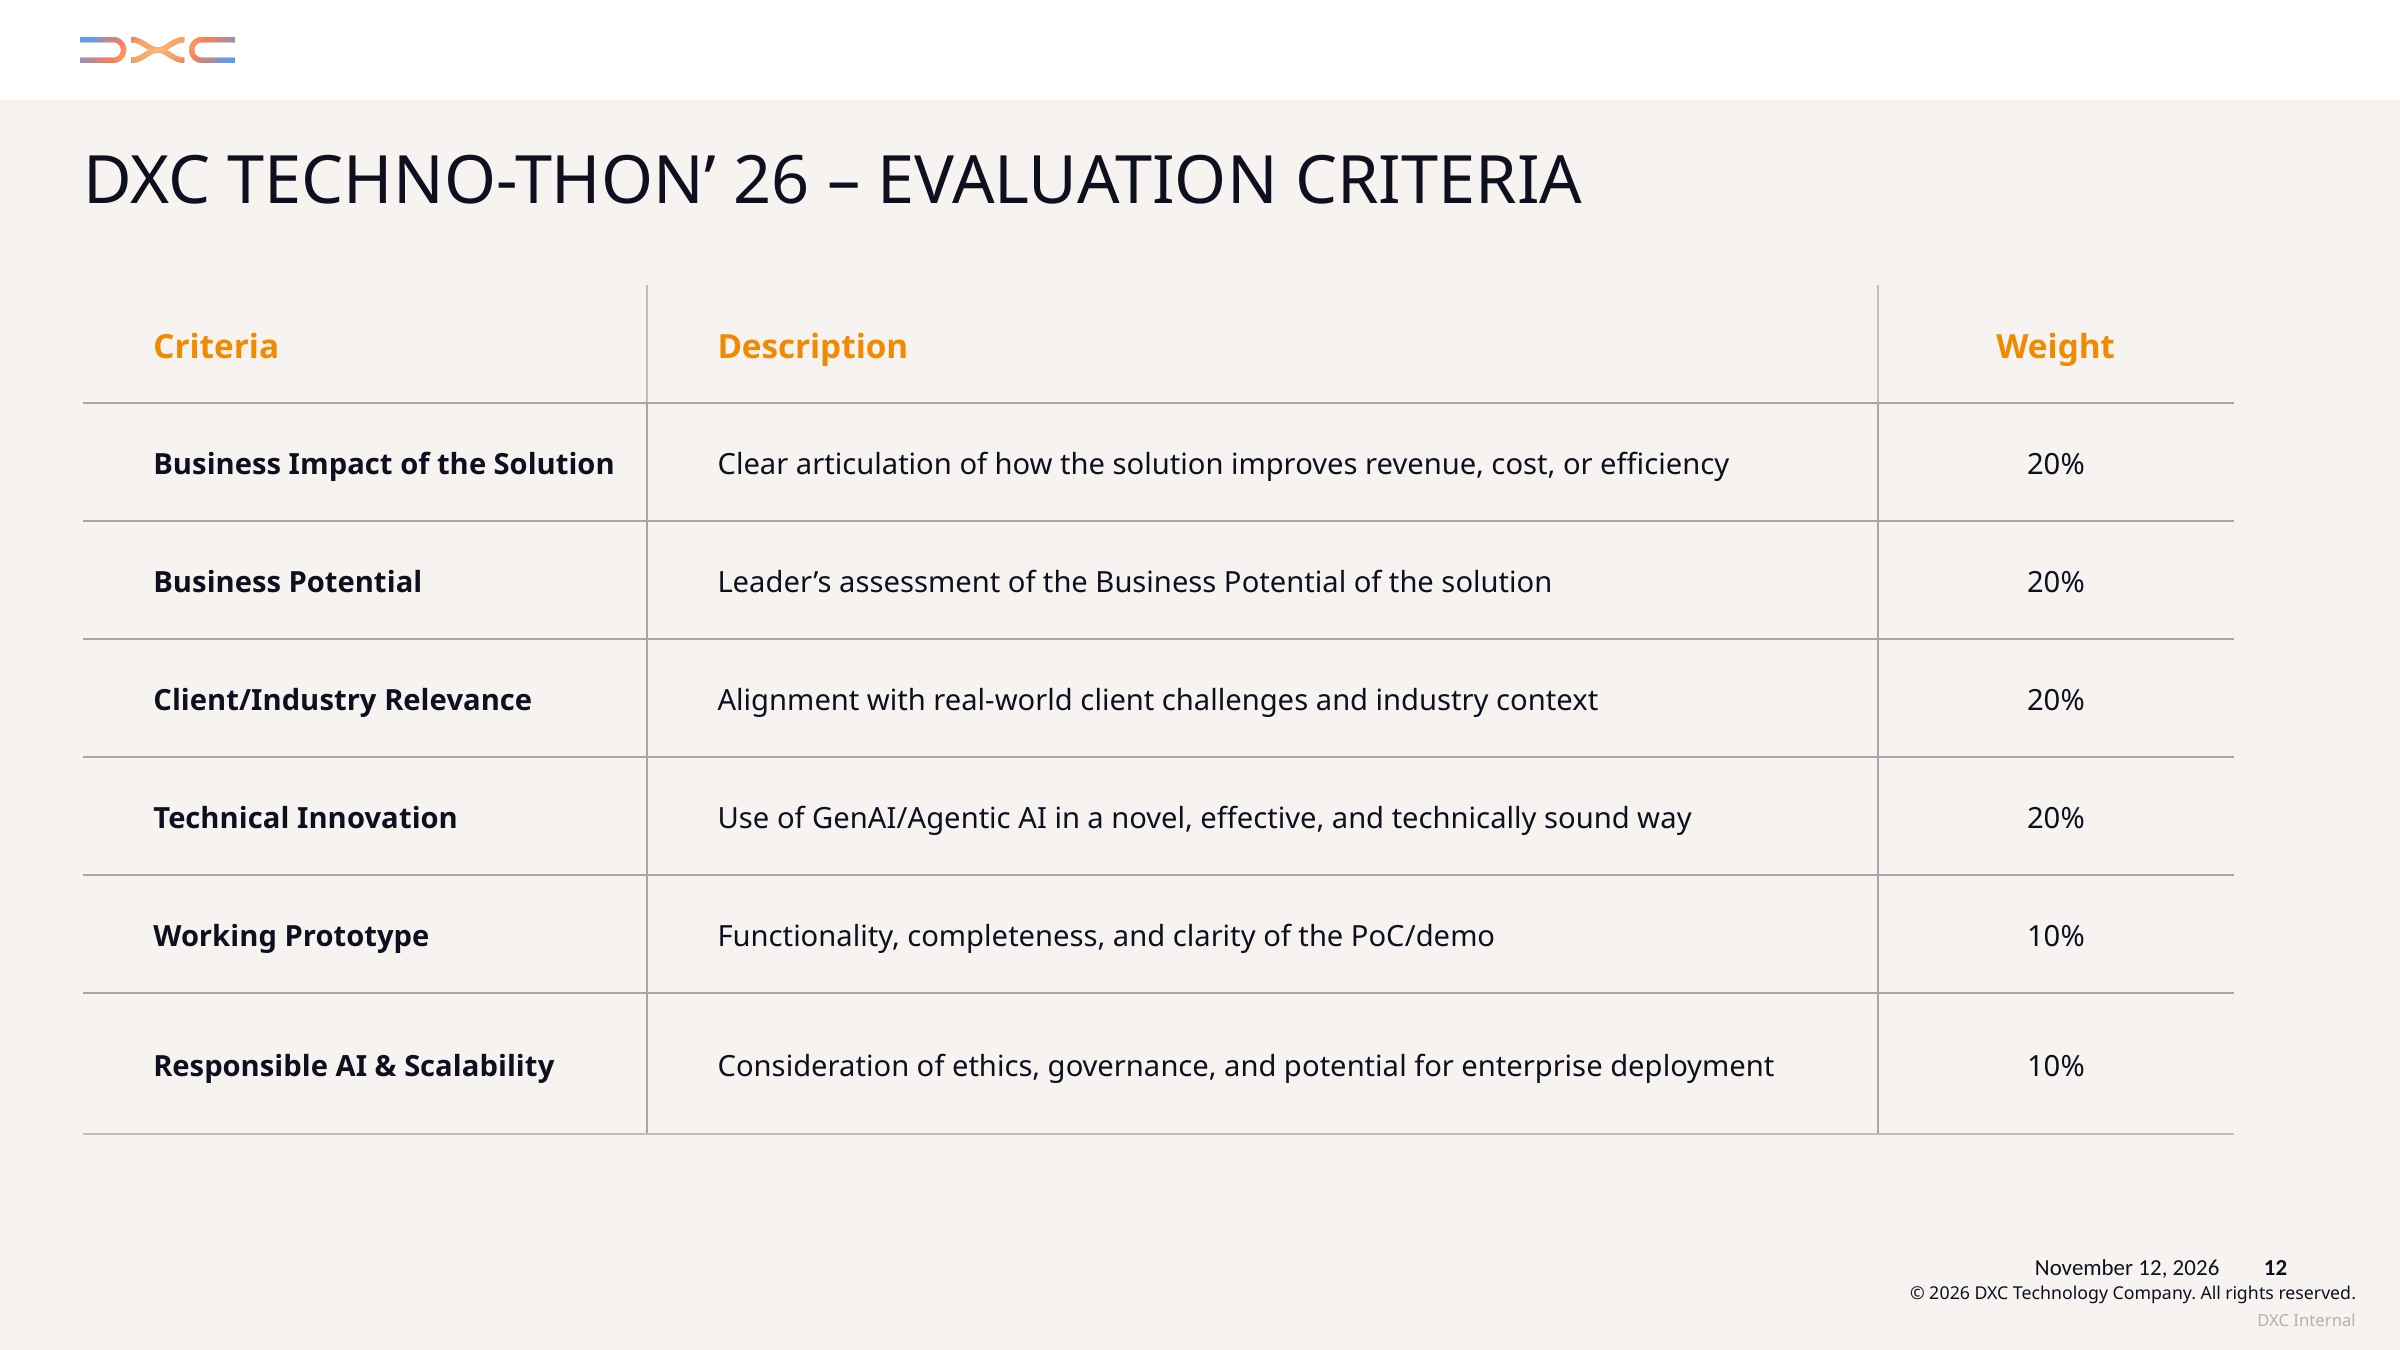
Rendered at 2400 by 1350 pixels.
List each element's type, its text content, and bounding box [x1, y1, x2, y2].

title DXC techno-thon’ 26 – evaluation criteria [83, 145, 2267, 247]
table_cell 10% [1879, 876, 2234, 992]
table_cell 20% [1879, 758, 2234, 874]
table_header Criteria [83, 285, 646, 402]
table_cell Use of GenAI/Agentic AI in a novel, effective, and technically sound way [648, 758, 1877, 874]
table_cell 20% [1879, 522, 2234, 638]
table_cell Alignment with real-world client challenges and industry context [648, 640, 1877, 756]
table_header Description [648, 285, 1877, 402]
table_cell Client/Industry Relevance [83, 640, 646, 756]
table_cell Responsible AI & Scalability [83, 994, 646, 1133]
table_cell Technical Innovation [83, 758, 646, 874]
table_cell Leader’s assessment of the Business Potential of the solution [648, 522, 1877, 638]
table_cell Consideration of ethics, governance, and potential for enterprise deployment [648, 994, 1877, 1133]
table_cell 20% [1879, 640, 2234, 756]
table_header Weight [1879, 285, 2234, 402]
table_cell 10% [1879, 994, 2234, 1133]
picture [80, 37, 235, 63]
table_cell Business Impact of the Solution [83, 404, 646, 520]
table_cell Business Potential [83, 522, 646, 638]
table_cell Functionality, completeness, and clarity of the PoC/demo [648, 876, 1877, 992]
table_cell 20% [1879, 404, 2234, 520]
table_cell Working Prototype [83, 876, 646, 992]
table_cell Clear articulation of how the solution improves revenue, cost, or efficiency [648, 404, 1877, 520]
